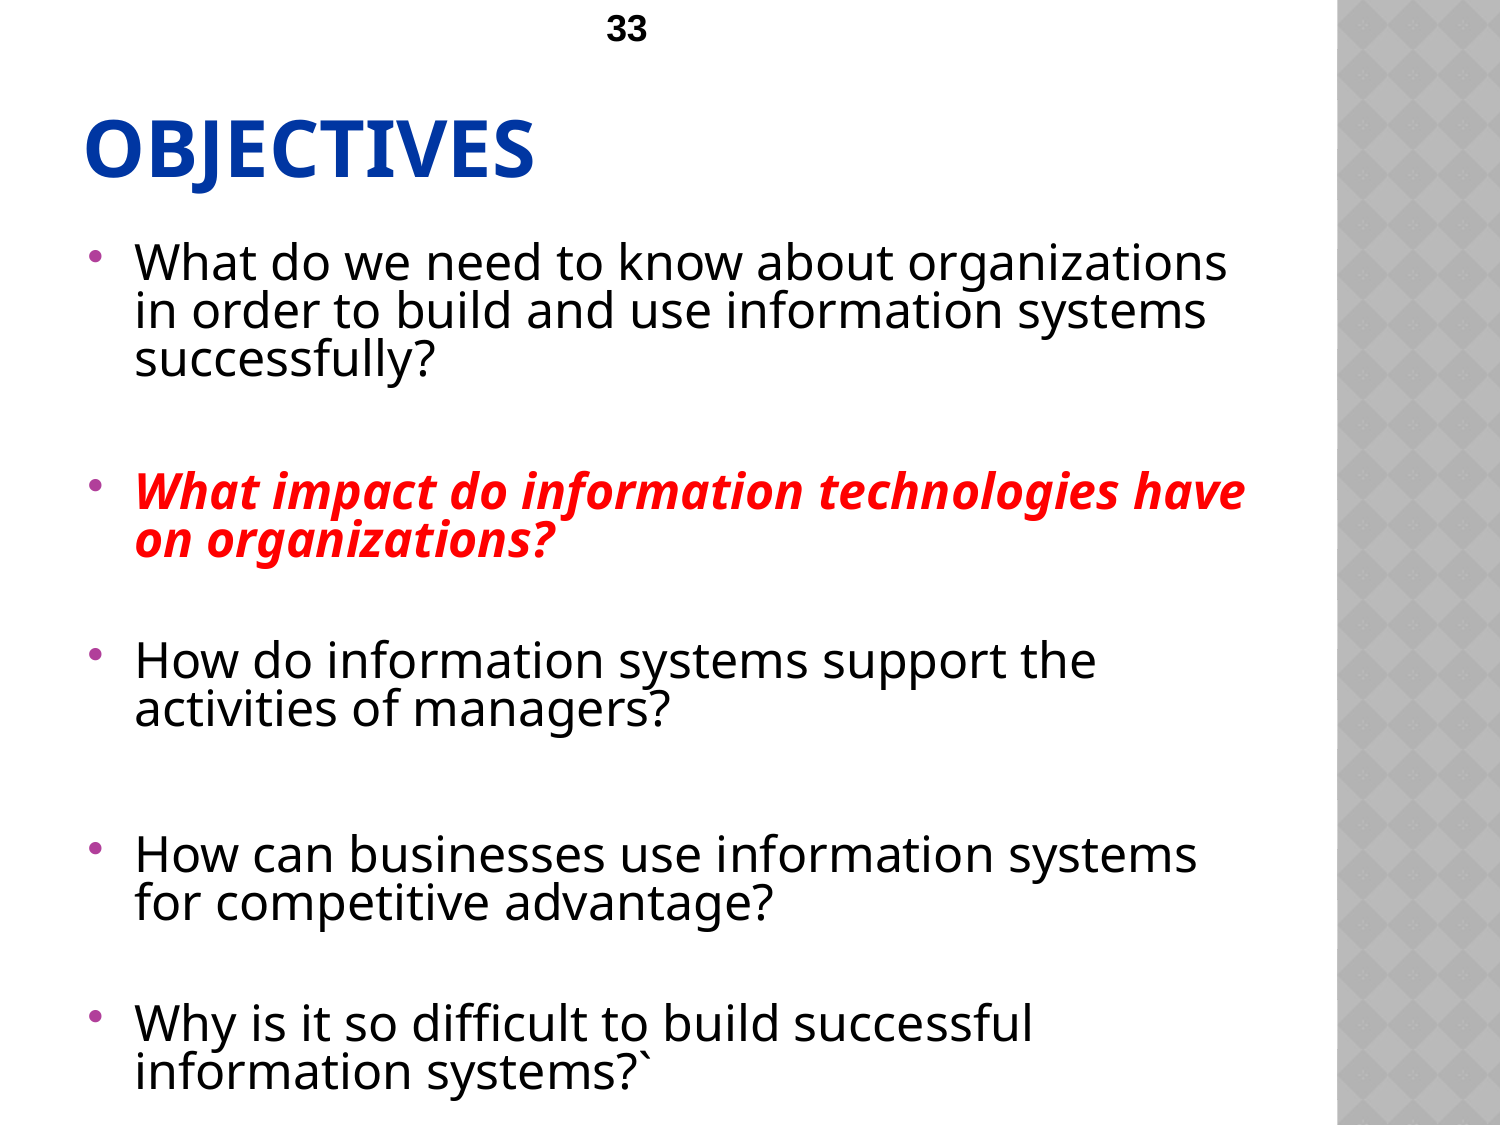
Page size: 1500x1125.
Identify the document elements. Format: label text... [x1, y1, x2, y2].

title Objectives [75, 52, 1263, 240]
list What do we need to know about organizations in order to build and use information systems successfully? What impact do information technologies have on organizations? How do information systems support the activities of managers? How can businesses use information systems for competitive advantage? Why is it so difficult to build successful information systems?` [74, 235, 1291, 1045]
